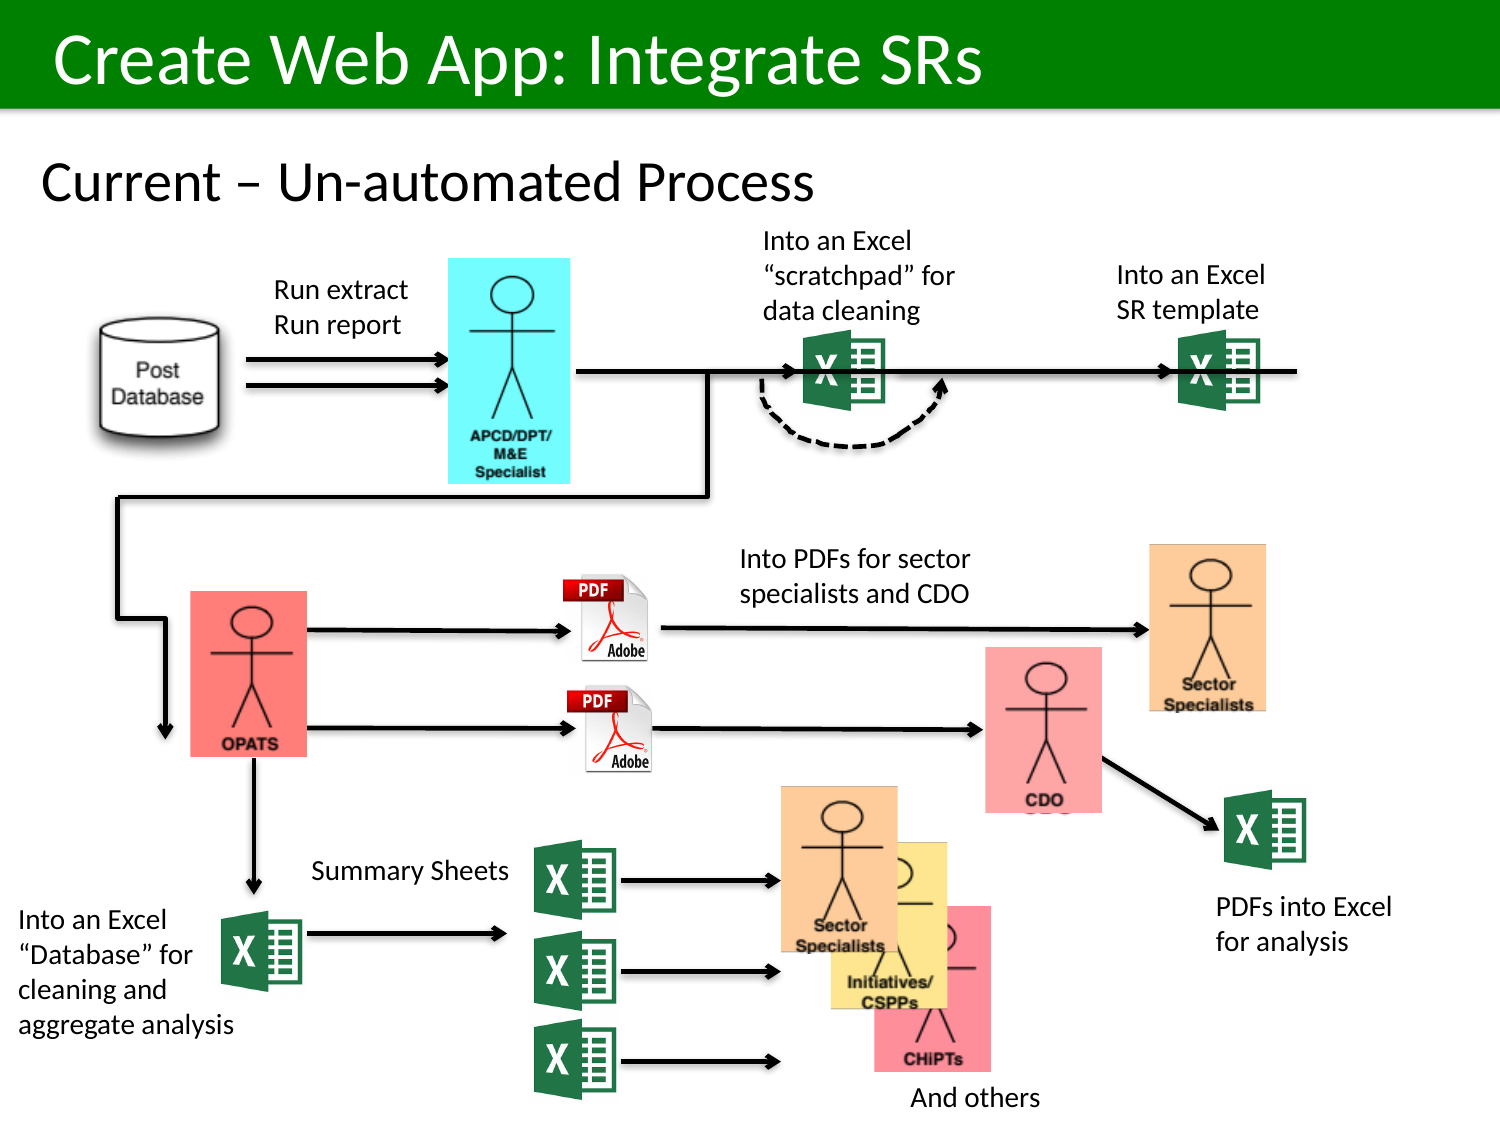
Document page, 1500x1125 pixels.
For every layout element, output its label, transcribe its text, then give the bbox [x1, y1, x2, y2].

text_box PDFs into Excel for analysis [1201, 879, 1431, 965]
picture [780, 783, 992, 1072]
picture [563, 571, 649, 663]
text_box Into PDFs for sector specialists and CDO [724, 531, 1071, 617]
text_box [1093, 752, 1220, 831]
picture [177, 580, 308, 757]
picture [432, 252, 571, 484]
text_box Into an Excel SR template [1101, 247, 1337, 333]
text_box Current – Un-automated Process [27, 135, 953, 221]
picture [982, 640, 1112, 819]
text_box Into an Excel “scratchpad” for data cleaning [748, 213, 984, 334]
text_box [117, 371, 1298, 498]
picture [567, 683, 653, 774]
picture [74, 302, 238, 466]
text_box Create Web App: Integrate SRs [0, 0, 1500, 112]
picture [797, 325, 890, 371]
text_box And others [895, 1070, 1126, 1121]
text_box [20, 594, 172, 643]
picture [215, 906, 308, 998]
text_box Summary Sheets [296, 844, 524, 894]
picture [1149, 543, 1267, 713]
picture [1173, 325, 1265, 371]
text_box Into an Excel “Database” for cleaning and aggregate analysis [3, 893, 259, 1048]
picture [529, 834, 621, 1106]
text_box Run extract Run report [259, 262, 427, 348]
picture [1218, 784, 1311, 877]
